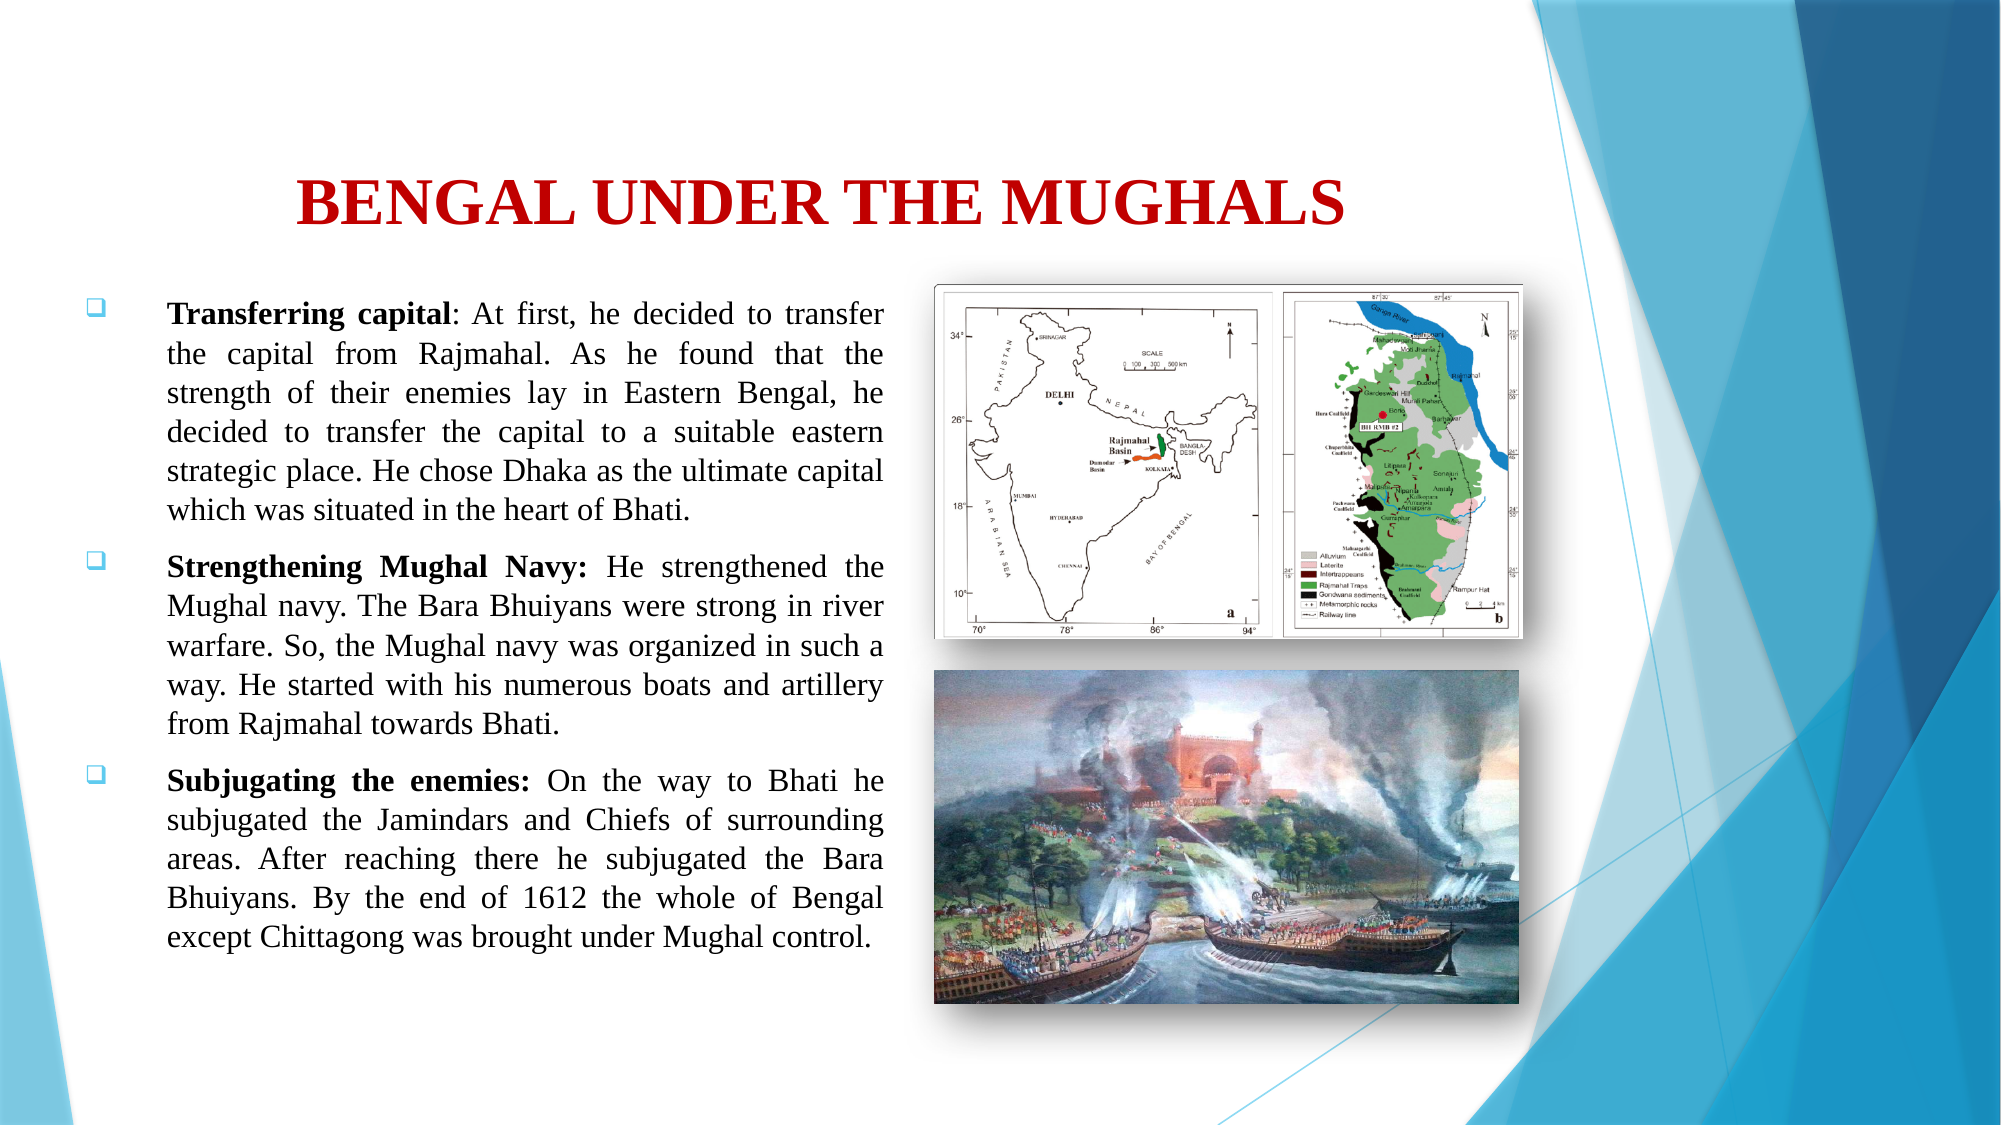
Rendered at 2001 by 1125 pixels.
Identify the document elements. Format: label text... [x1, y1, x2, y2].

title BENGAL UNDER THE MUGHALS [125, 149, 1519, 285]
list Transferring capital: At first, he decided to transfer the capital from Rajmahal. As he found that the strength of their enemies lay in Eastern Bengal, he decided to transfer the capital to a suitable eastern strategic place. He chose Dhaka as the ultimate capital which was situated in the heart of Bhati. Strengthening Mughal Navy: He strengthened the Mughal navy. The Bara Bhuiyans were strong in river warfare. So, the Mughal navy was organized in such a way. He started with his numerous boats and artillery from Rajmahal towards Bhati. Subjugating the enemies: On the way to Bhati he subjugated the Jamindars and Chiefs of surrounding areas. After reaching there he subjugated the Bara Bhuiyans. By the end of 1612 the whole of Bengal except Chittagong was brought under Mughal control. [50, 285, 900, 1004]
picture [933, 284, 1524, 640]
picture [933, 669, 1519, 1004]
